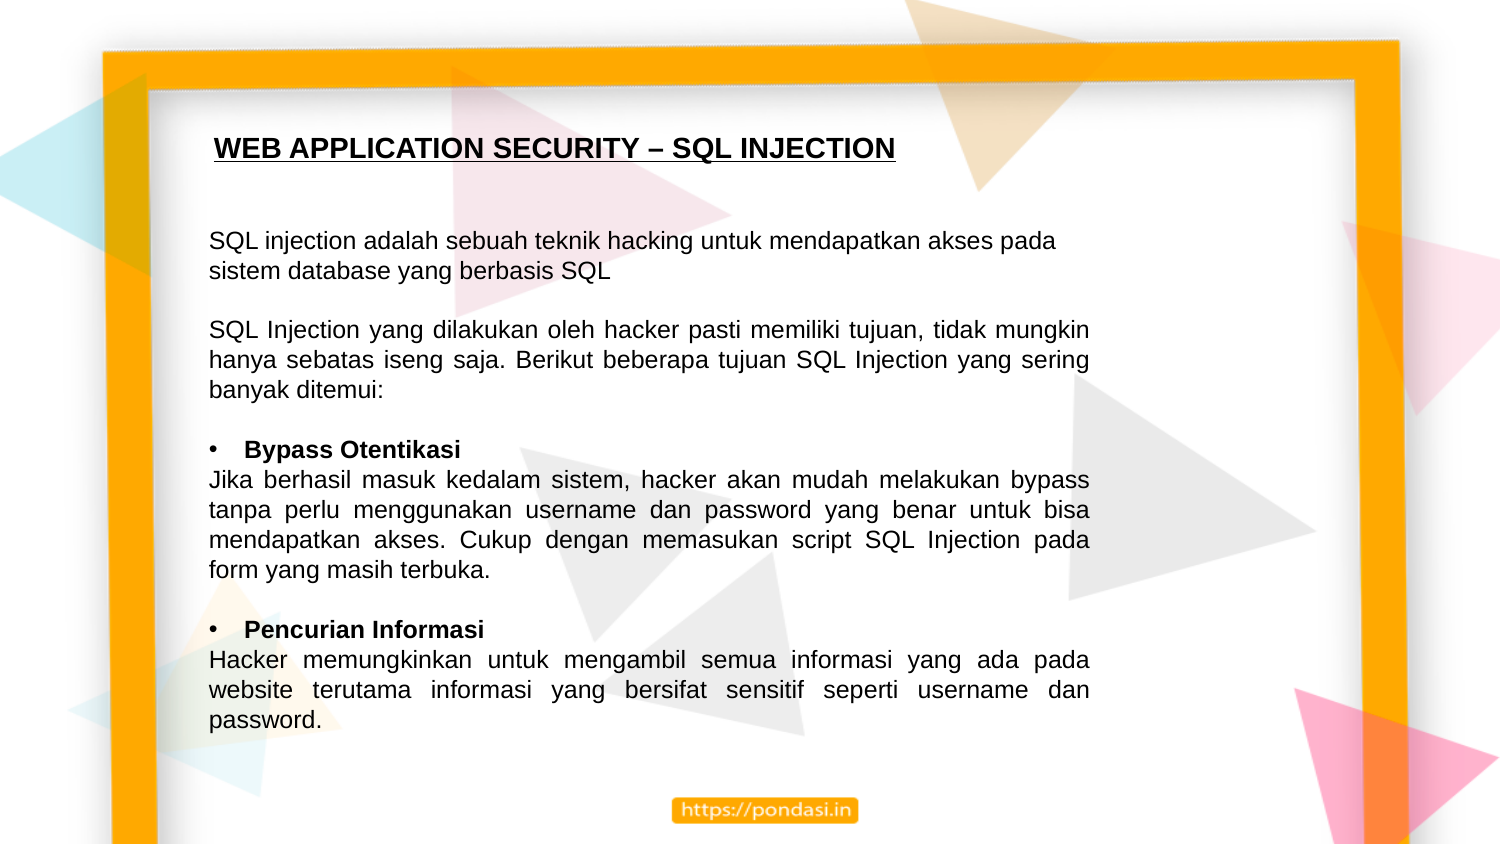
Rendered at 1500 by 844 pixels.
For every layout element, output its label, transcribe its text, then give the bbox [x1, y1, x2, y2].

picture [0, 0, 1500, 844]
text_box SQL injection adalah sebuah teknik hacking untuk mendapatkan akses pada sistem database yang berbasis SQL SQL Injection yang dilakukan oleh hacker pasti memiliki tujuan, tidak mungkin hanya sebatas iseng saja. Berikut beberapa tujuan SQL Injection yang sering banyak ditemui: Bypass Otentikasi Jika berhasil masuk kedalam sistem, hacker akan mudah melakukan bypass tanpa perlu menggunakan username dan password yang benar untuk bisa mendapatkan akses. Cukup dengan memasukan script SQL Injection pada form yang masih terbuka. Pencurian Informasi Hacker memungkinkan untuk mengambil semua informasi yang ada pada website terutama informasi yang bersifat sensitif seperti username dan password. [194, 216, 1107, 771]
text_box WEB APPLICATION SECURITY – SQL INJECTION [199, 122, 912, 173]
